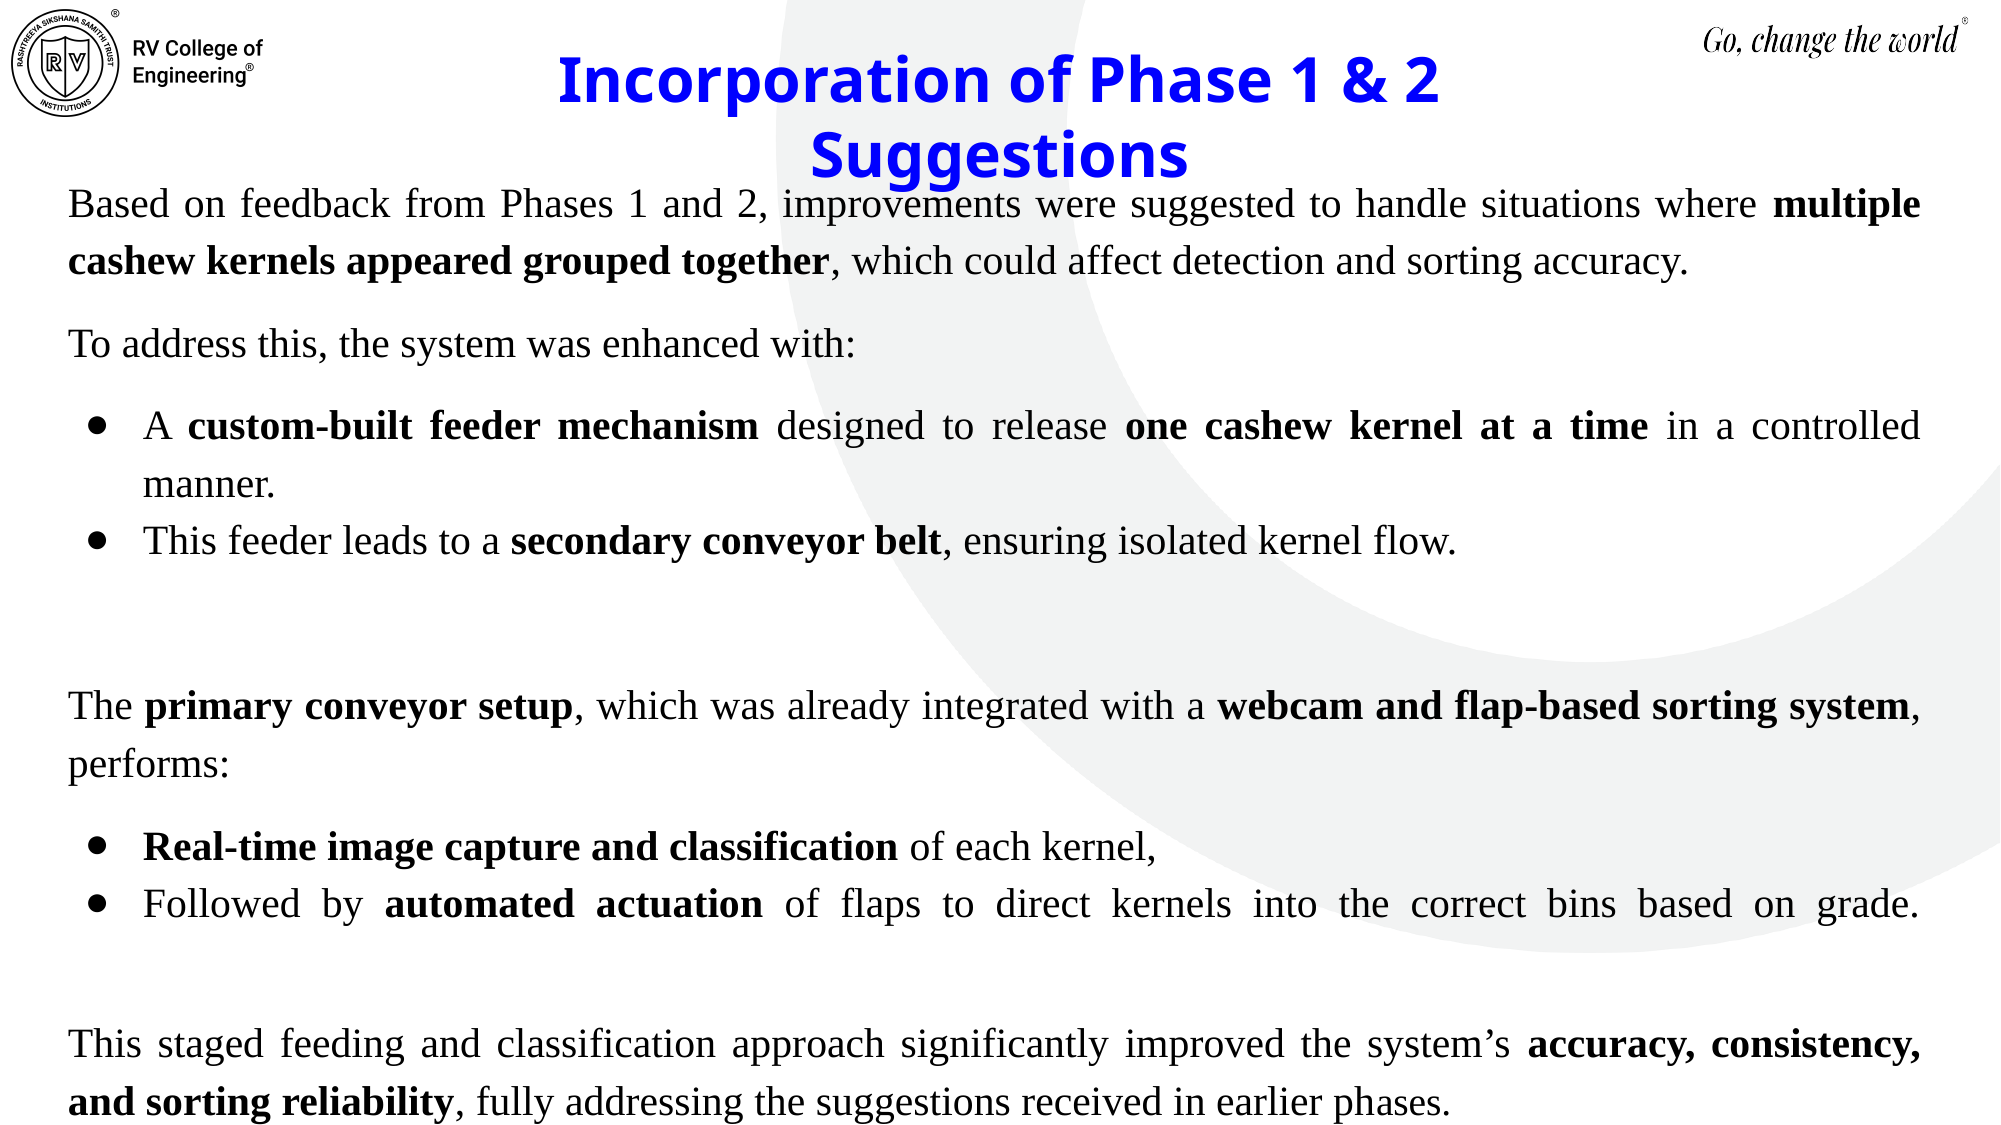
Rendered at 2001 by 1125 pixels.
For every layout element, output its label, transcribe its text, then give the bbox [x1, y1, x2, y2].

title Incorporation of Phase 1 & 2 Suggestions [362, 24, 1638, 131]
picture [0, 0, 2001, 1125]
text_box Based on feedback from Phases 1 and 2, improvements were suggested to handle situations where multiple cashew kernels appeared grouped together, which could affect detection and sorting accuracy. To address this, the system was enhanced with: A custom-built feeder mechanism designed to release one cashew kernel at a time in a controlled manner. This feeder leads to a secondary conveyor belt, ensuring isolated kernel flow. The primary conveyor setup, which was already integrated with a webcam and flap-based sorting system, performs: Real-time image capture and classification of each kernel, Followed by automated actuation of flaps to direct kernels into the correct bins based on grade. This staged feeding and classification approach significantly improved the system’s accuracy, consistency, and sorting reliability, fully addressing the suggestions received in earlier phases. [52, 153, 1937, 1125]
